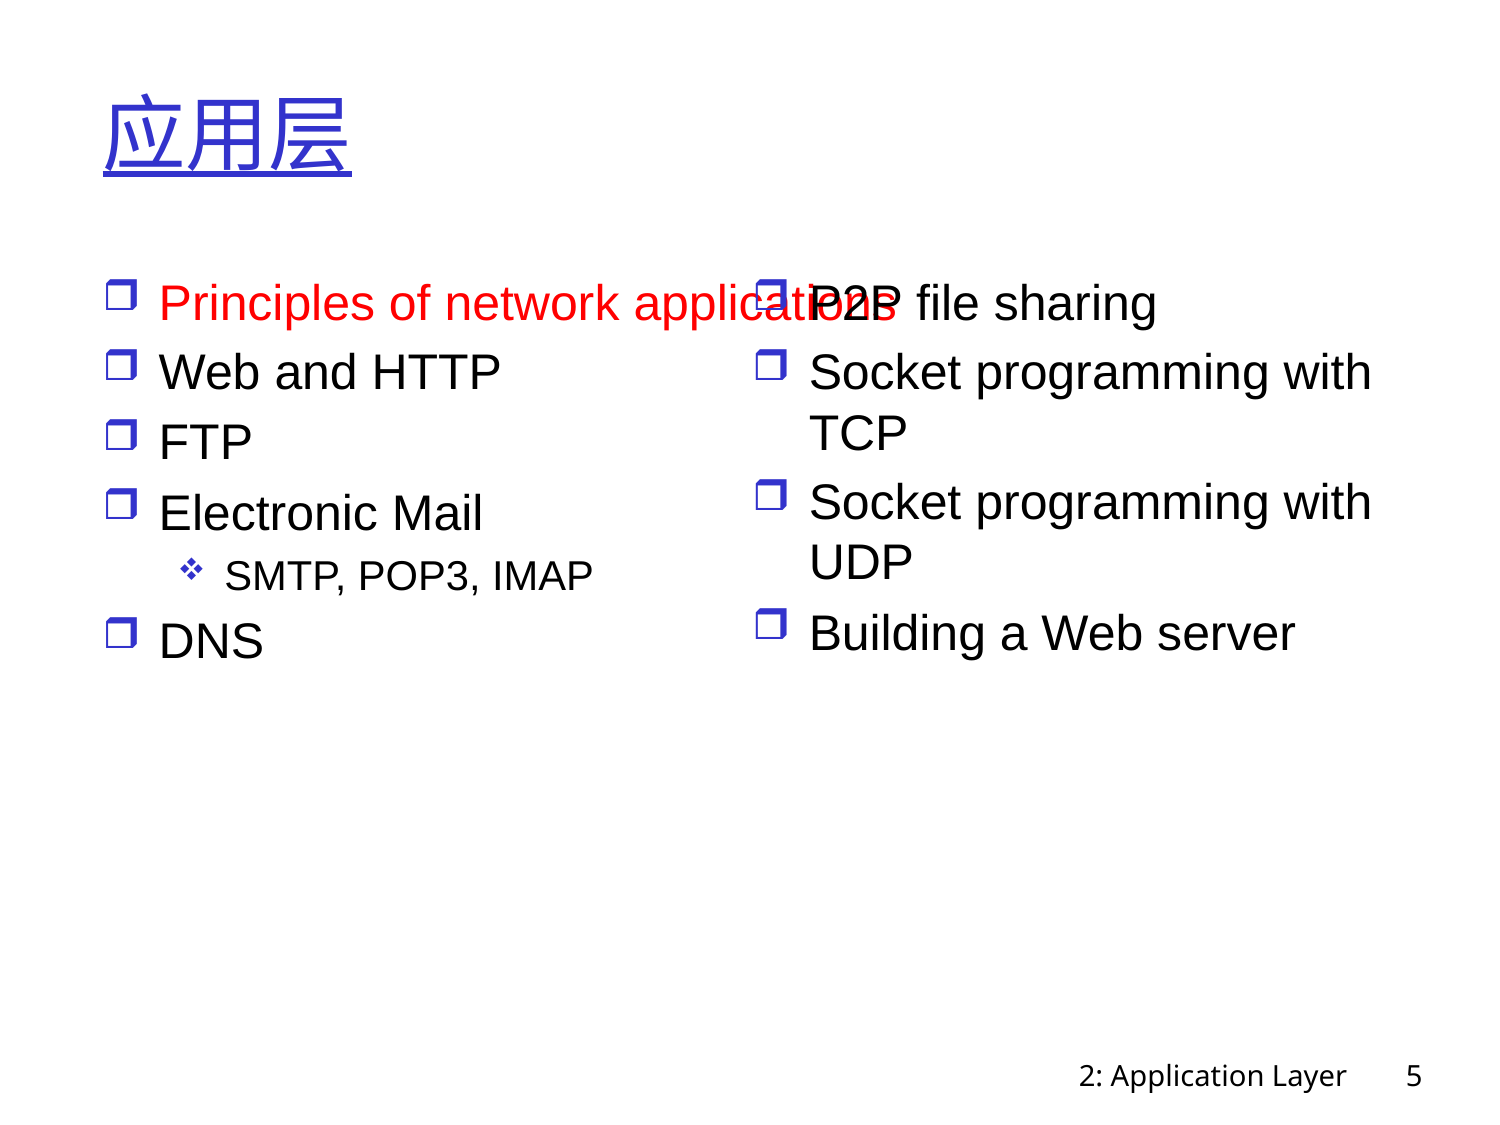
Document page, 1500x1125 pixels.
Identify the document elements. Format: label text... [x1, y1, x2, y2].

list Principles of network applications Web and HTTP FTP Electronic Mail SMTP, POP3, IMAP DNS [87, 262, 737, 1026]
footer 2: Application Layer [887, 1049, 1362, 1125]
list P2P file sharing Socket programming with TCP Socket programming with UDP Building a Web server [737, 262, 1403, 1026]
slide_number 5 [1362, 1049, 1438, 1125]
title 应用层 [87, 37, 1363, 226]
